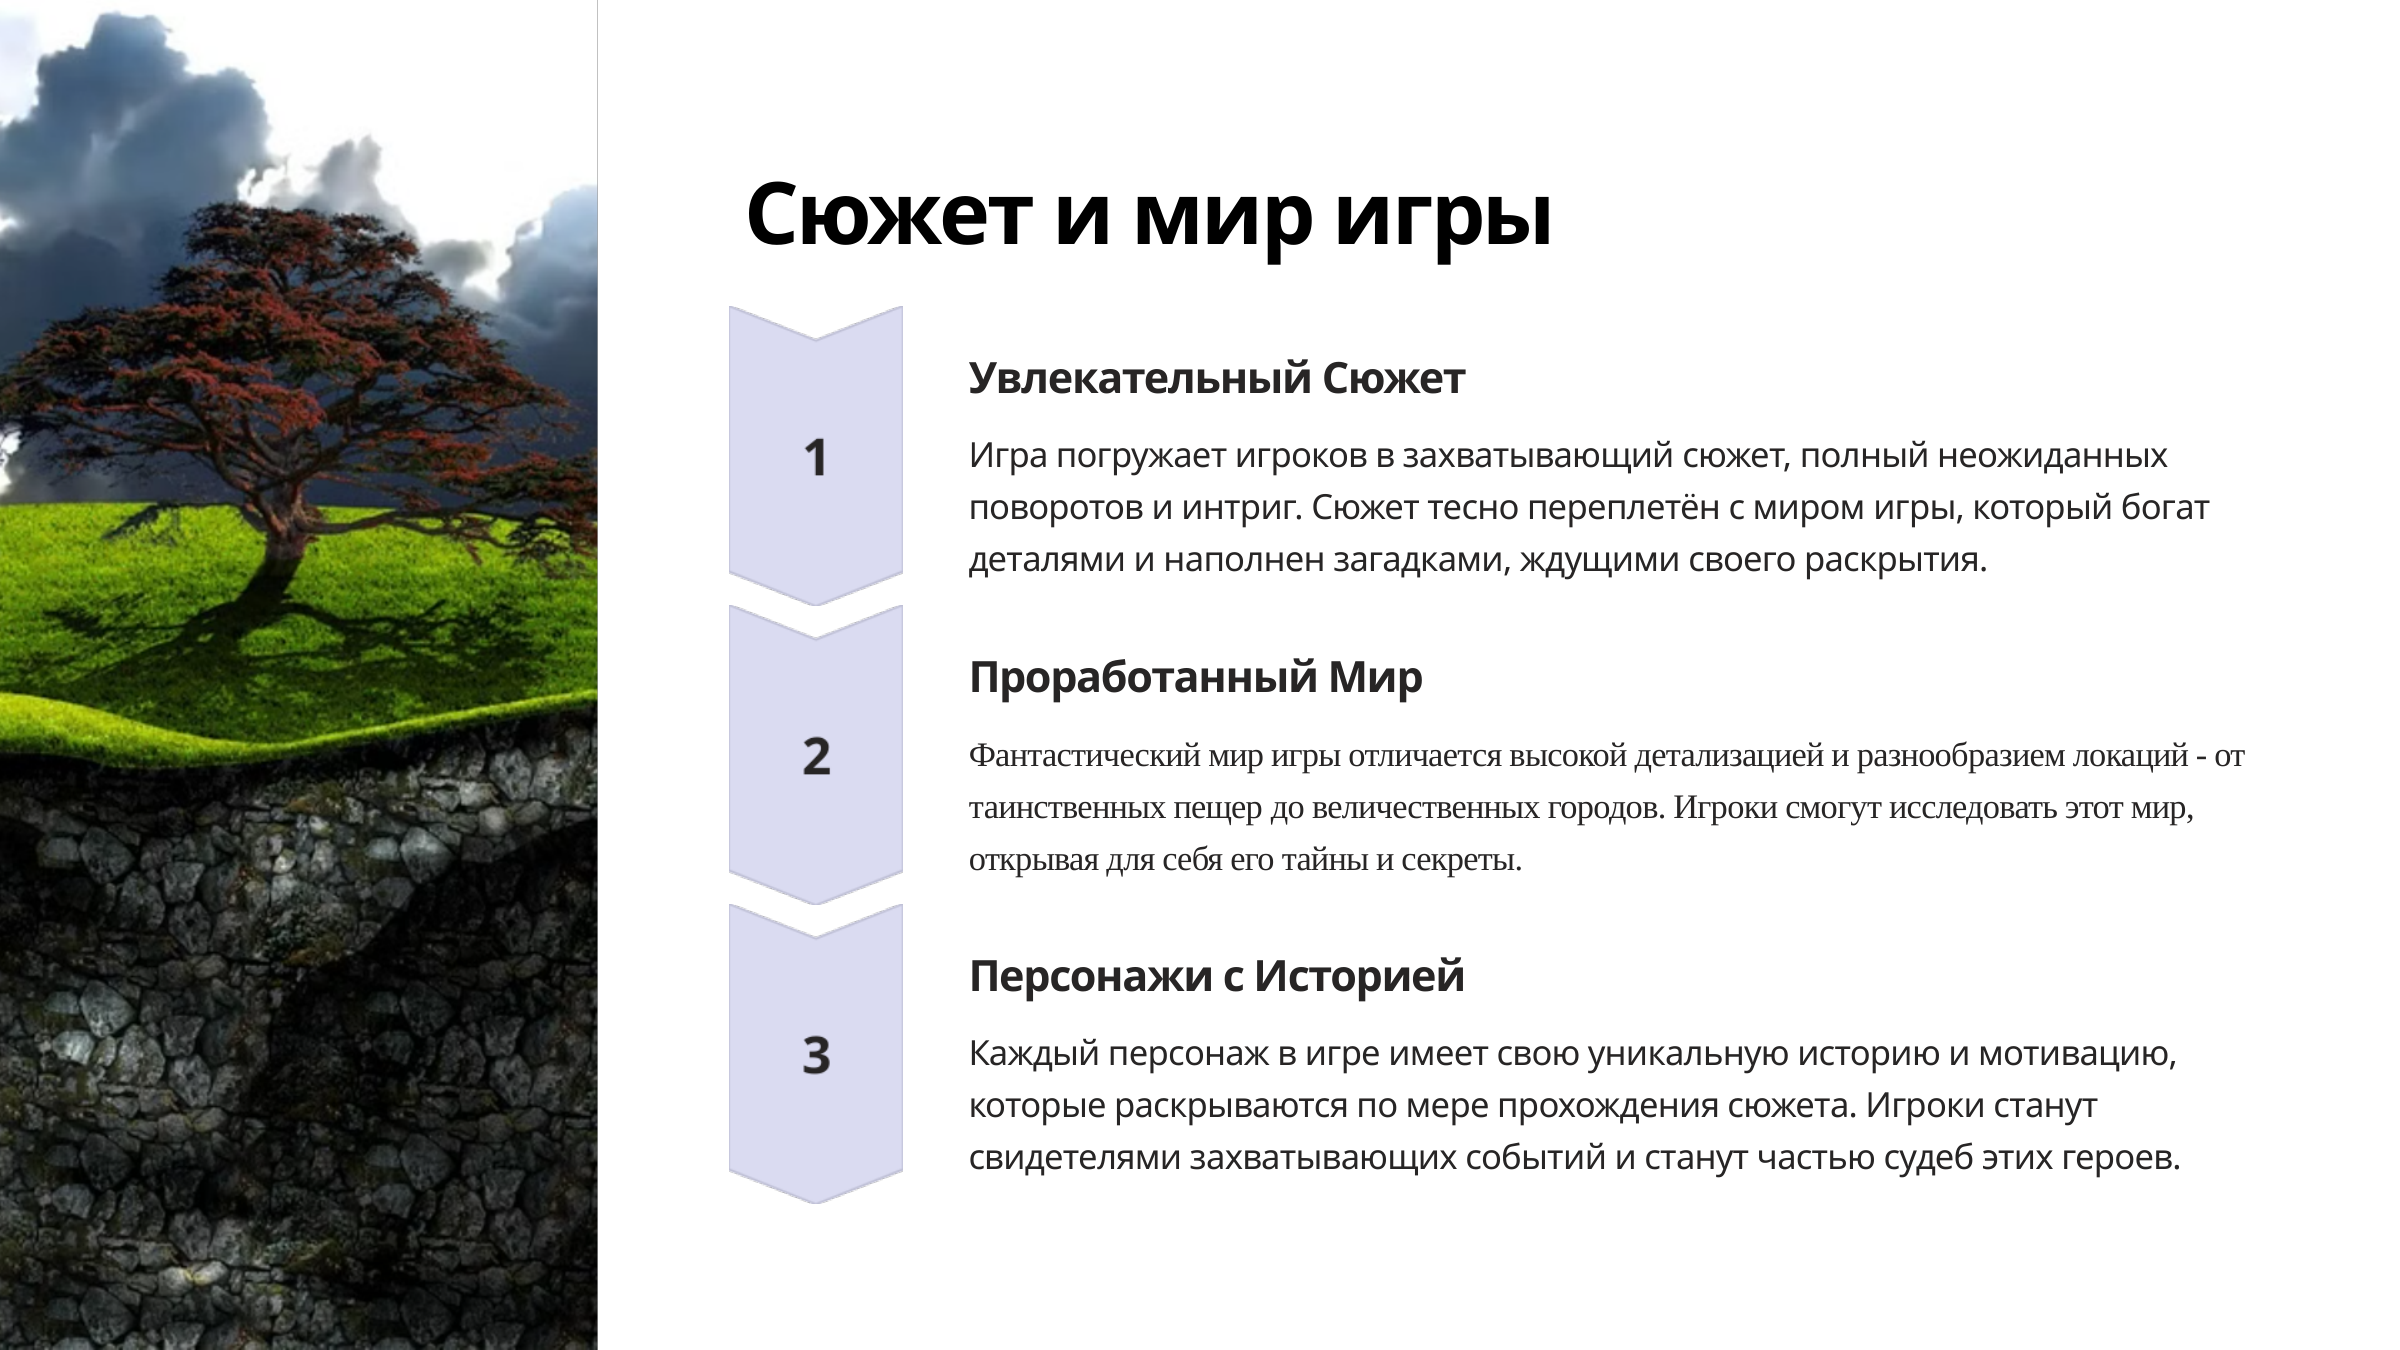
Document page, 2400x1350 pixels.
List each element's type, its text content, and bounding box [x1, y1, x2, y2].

text_box Каждый персонаж в игре имеет свою уникальную историю и мотивацию, которые раскрываются по мере прохождения сюжета. Игроки станут свидетелями захватывающих событий и станут частью судеб этих героев. [953, 1013, 2271, 1169]
text_box Фантастический мир игры отличается высокой детализацией и разнообразием локаций - от таинственных пещер до величественных городов. Игроки смогут исследовать этот мир, открывая для себя его тайны и секреты. [953, 714, 2271, 870]
text_box Игра погружает игроков в захватывающий сюжет, полный неожиданных поворотов и интриг. Сюжет тесно переплетён с миром игры, который богат деталями и наполнен загадками, ждущими своего раскрытия. [953, 415, 2271, 571]
picture [729, 306, 903, 1204]
text_box Увлекательный Сюжет [953, 340, 1434, 395]
picture [0, 0, 599, 1350]
text_box [599, 0, 2400, 1350]
text_box Сюжет и мир игры [729, 146, 1593, 255]
text_box Персонажи с Историей [953, 938, 1439, 993]
text_box Проработанный Мир [953, 639, 1387, 694]
